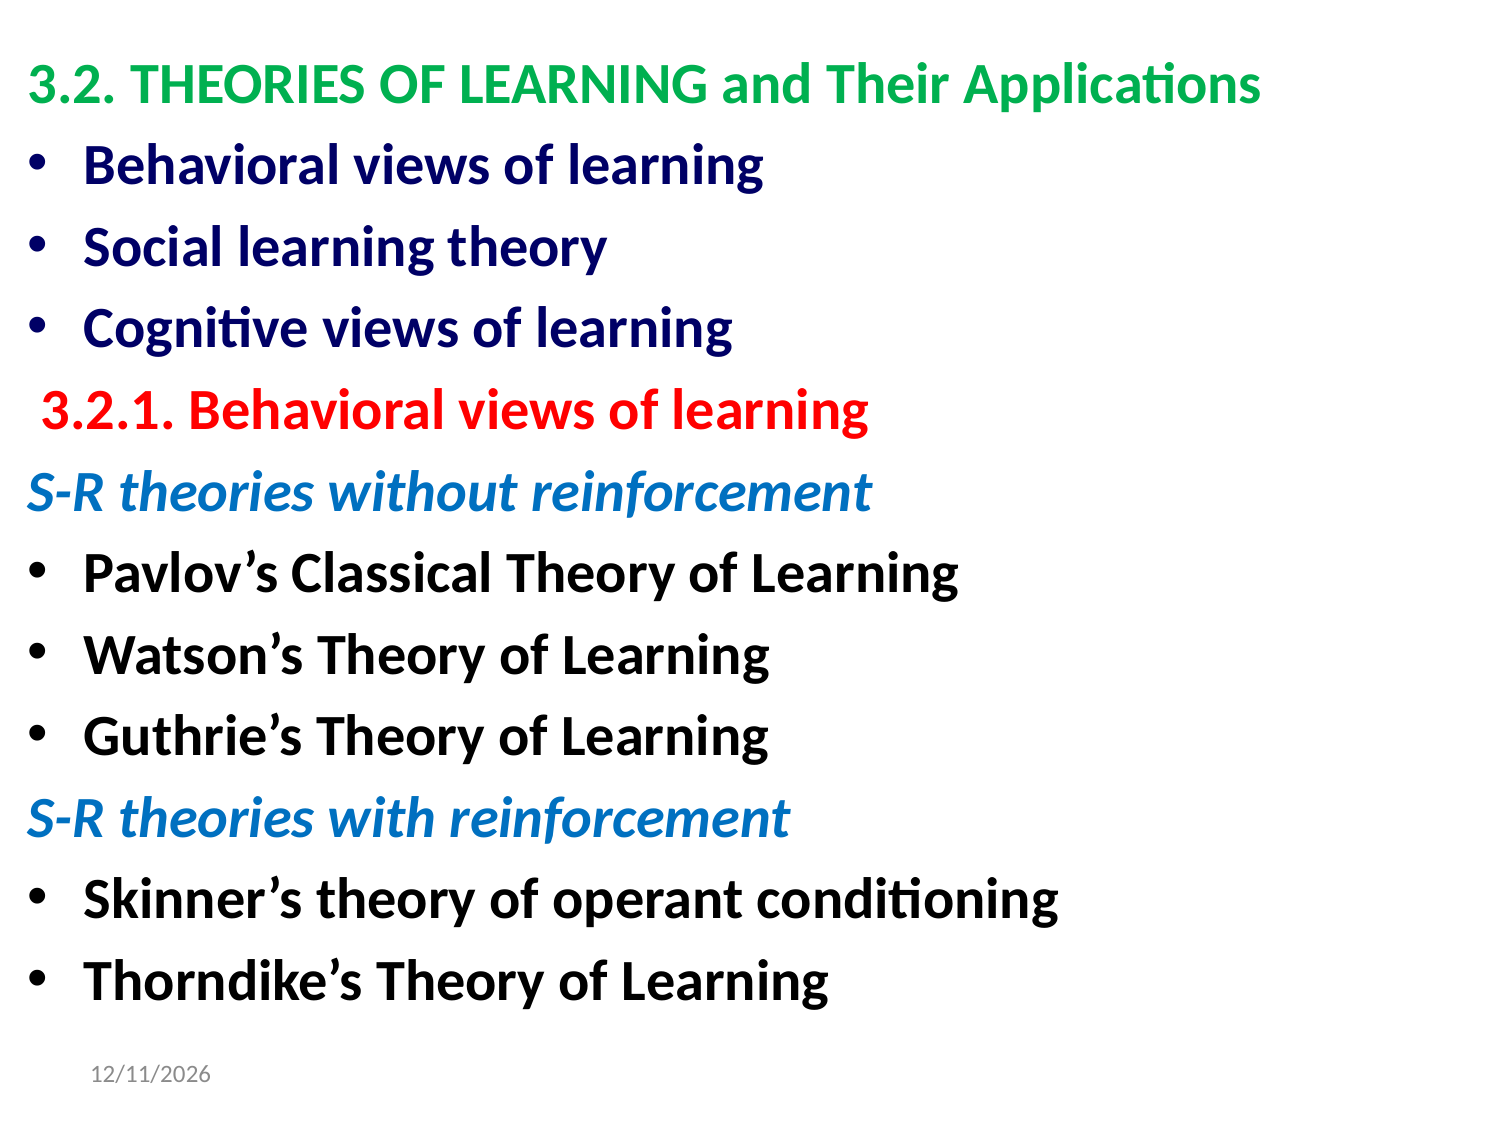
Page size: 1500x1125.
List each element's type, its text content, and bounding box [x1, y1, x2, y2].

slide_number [75, 1042, 425, 1103]
list 3.2. THEORIES OF LEARNING and Their Applications Behavioral views of learning Social learning theory Cognitive views of learning 3.2.1. Behavioral views of learning S-R theories without reinforcement Pavlov’s Classical Theory of Learning Watson’s Theory of Learning Guthrie’s Theory of Learning S-R theories with reinforcement Skinner’s theory of operant conditioning Thorndike’s Theory of Learning [12, 37, 1488, 1075]
